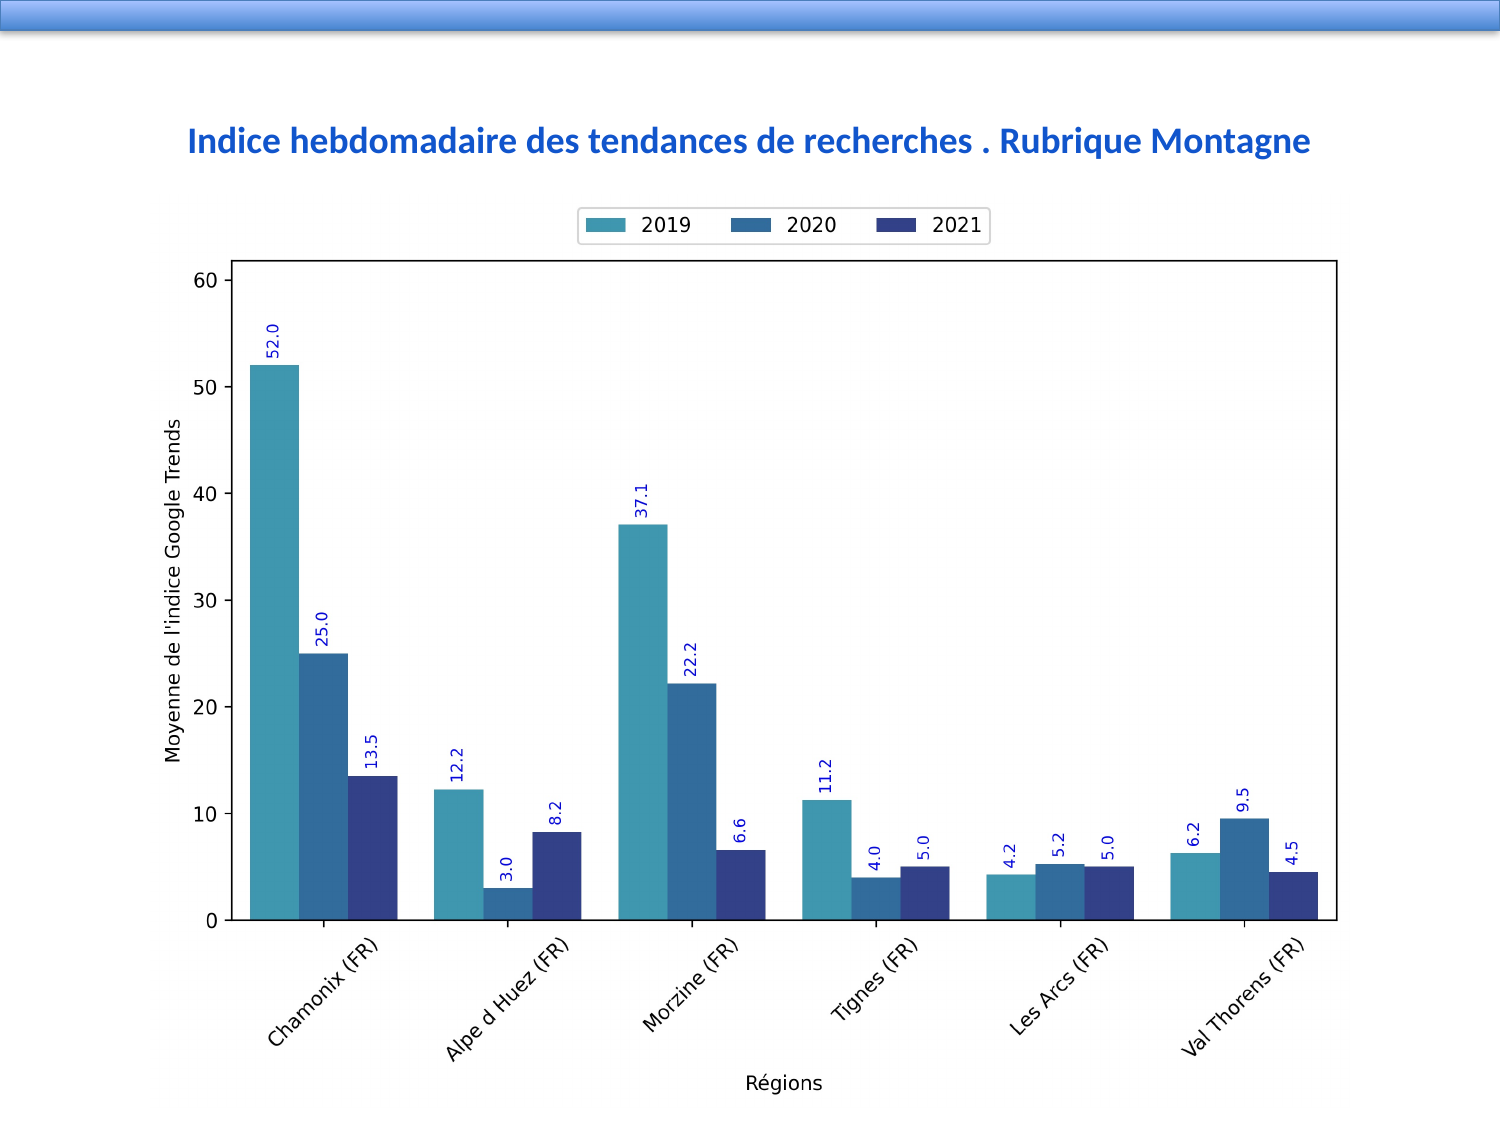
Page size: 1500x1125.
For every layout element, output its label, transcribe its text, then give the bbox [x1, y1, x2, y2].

title Indice hebdomadaire des tendances de recherches . Rubrique Montagne [75, 45, 1425, 233]
text_box [0, 0, 1500, 31]
picture [149, 194, 1351, 1109]
